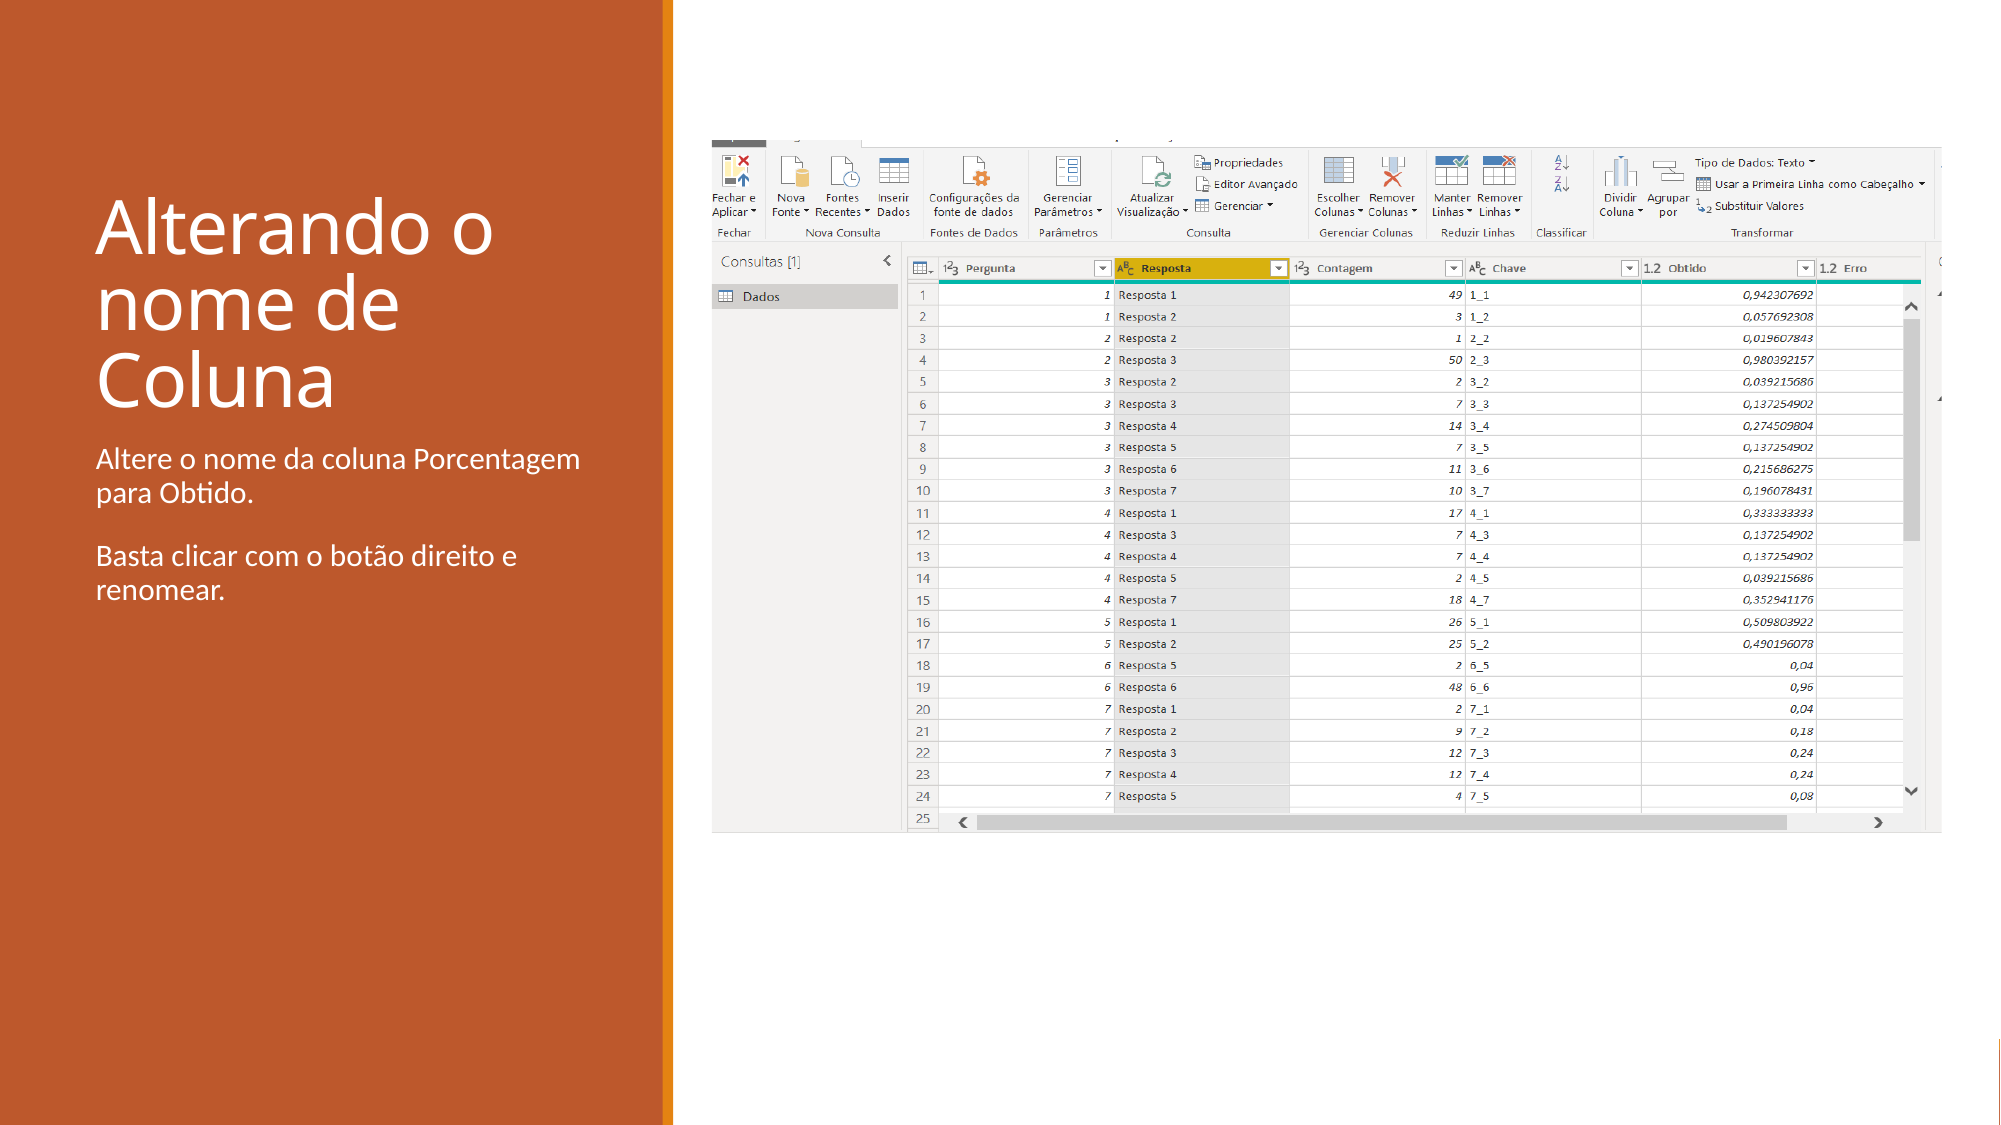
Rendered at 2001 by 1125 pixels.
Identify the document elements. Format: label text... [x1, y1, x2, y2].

text_box [674, 0, 2000, 1125]
list Altere o nome da coluna Porcentagem para Obtido. Basta clicar com o botão direito e renomear. [80, 435, 587, 983]
text_box [661, 0, 674, 1125]
title Alterando o nome de Coluna [80, 84, 587, 430]
picture [711, 139, 1943, 833]
text_box [0, 0, 661, 1125]
